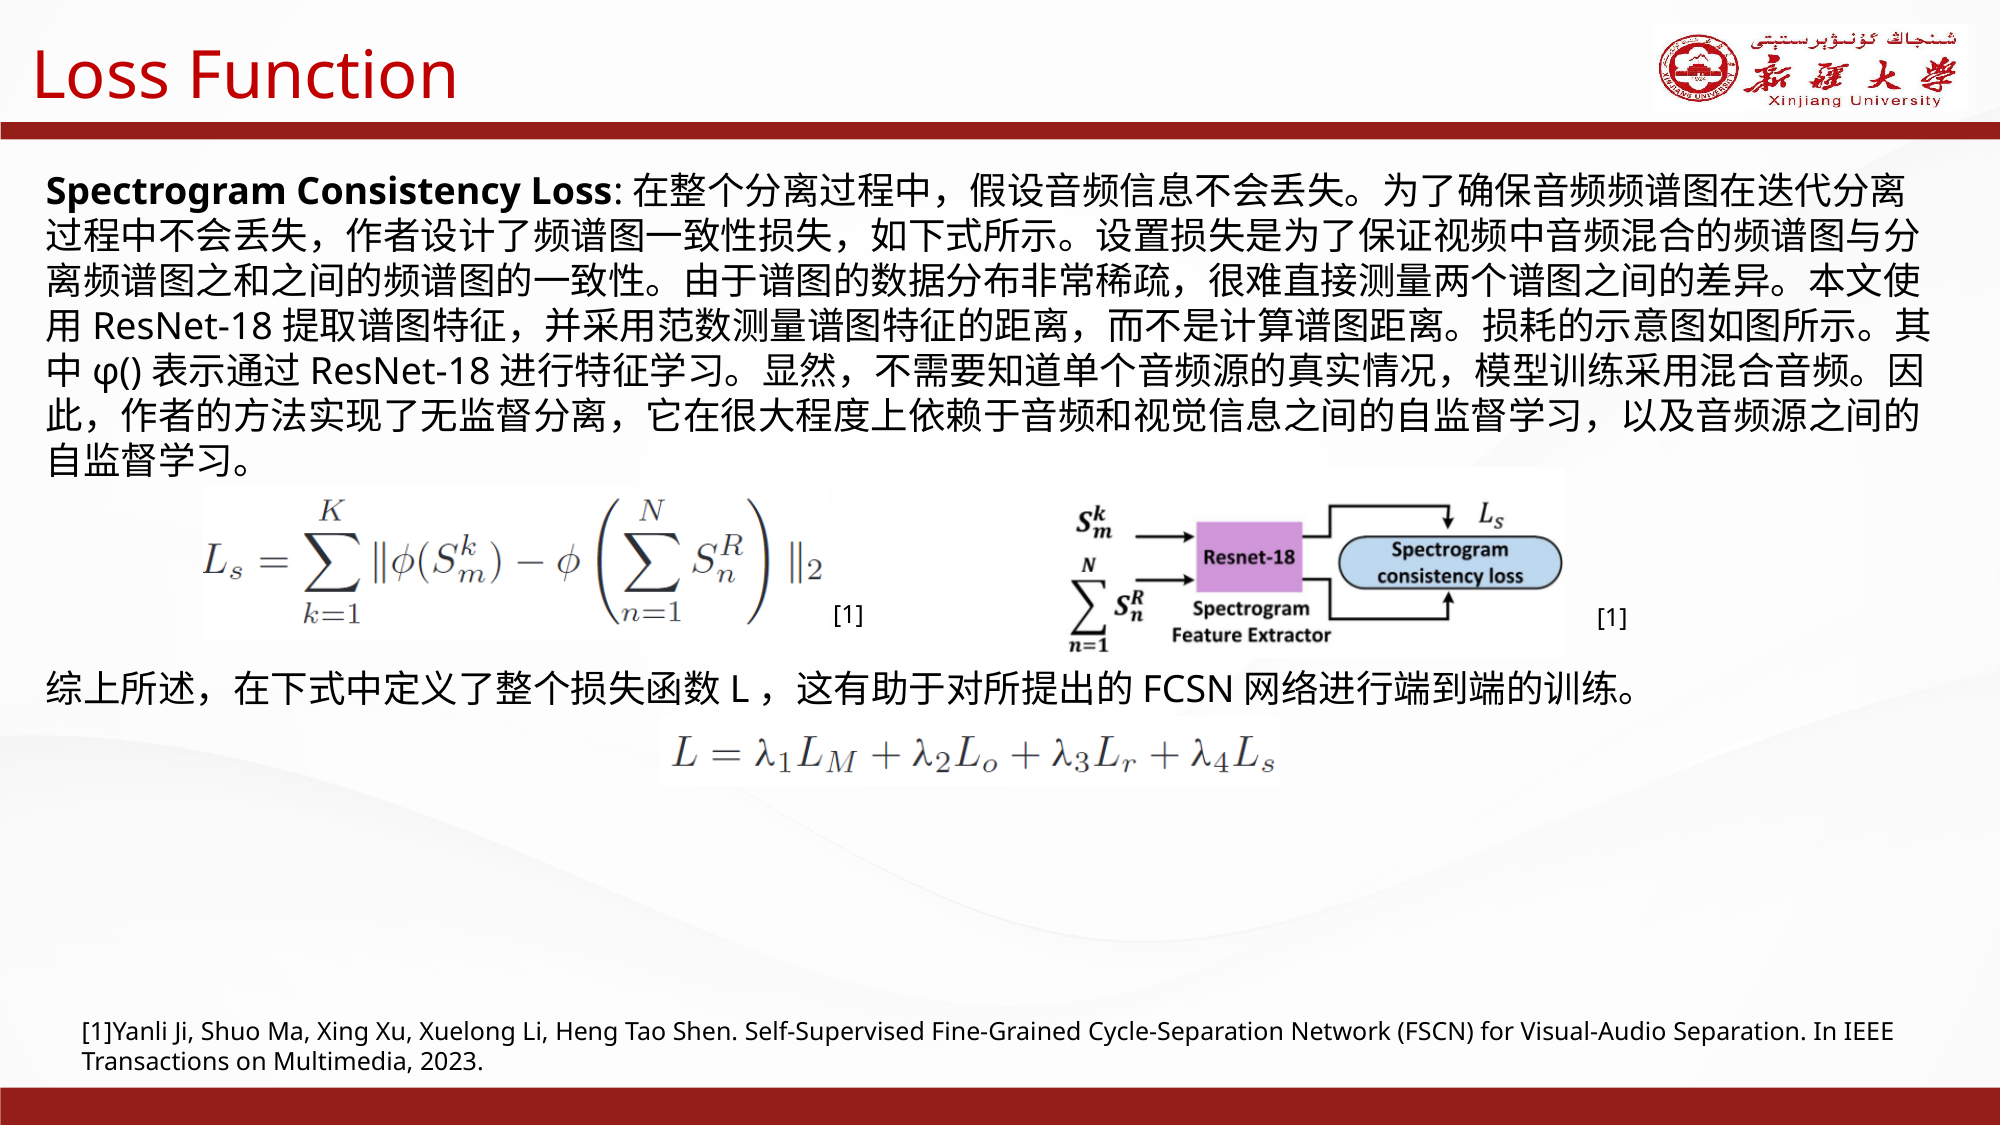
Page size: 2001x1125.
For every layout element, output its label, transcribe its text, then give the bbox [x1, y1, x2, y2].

picture [0, 0, 2000, 121]
text_box [1]Yanli Ji, Shuo Ma, Xing Xu, Xuelong Li, Heng Tao Shen. Self-Supervised Fine-Grained Cycle-Separation Network (FSCN) for Visual-Audio Separation. In IEEE Transactions on Multimedia, 2023. [66, 1008, 1934, 1088]
text_box 综上所述，在下式中定义了整个损失函数L，这有助于对所提出的FCSN网络进行端到端的训练。 [31, 657, 1934, 717]
text_box Loss Function [31, 24, 1663, 113]
picture [0, 140, 2000, 1086]
text_box [0, 121, 2000, 140]
text_box [0, 1086, 2000, 1125]
text_box [1] [828, 590, 889, 636]
text_box [1] [1582, 594, 1653, 640]
